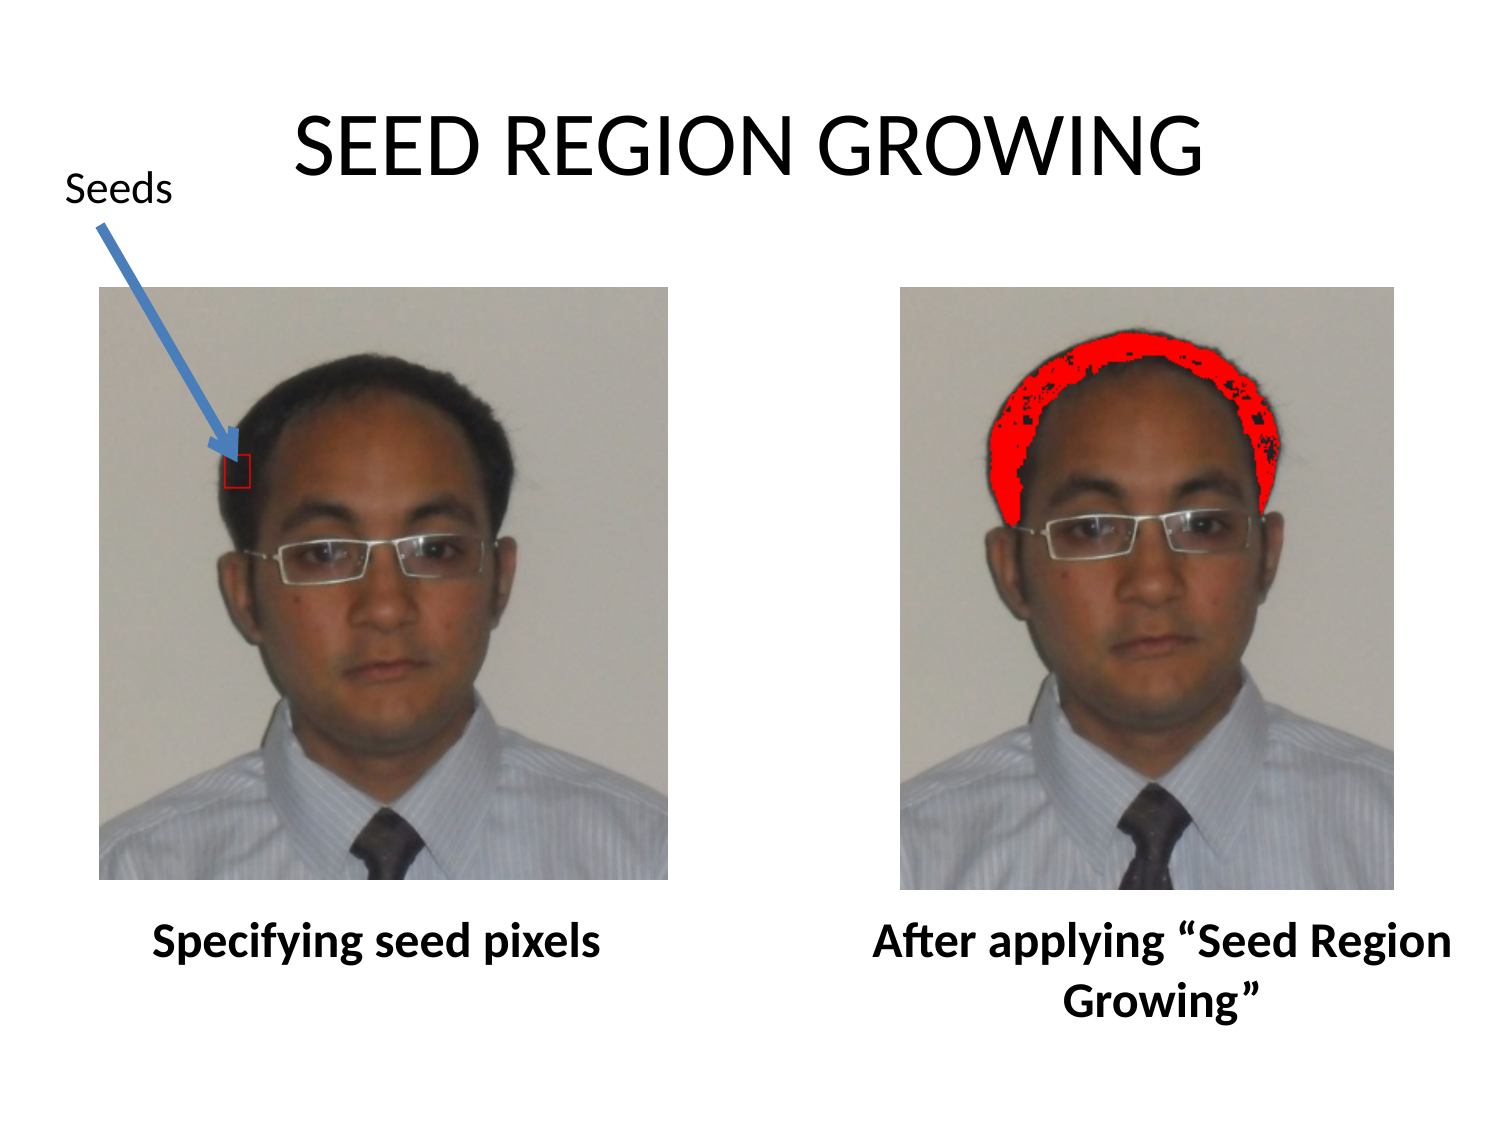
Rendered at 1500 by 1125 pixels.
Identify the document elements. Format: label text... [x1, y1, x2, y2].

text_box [49, 274, 288, 413]
title SEED REGION GROWING [75, 45, 1425, 233]
picture [99, 287, 668, 880]
picture [899, 287, 1394, 890]
text_box Specifying seed pixels [137, 899, 725, 975]
text_box Seeds [49, 149, 200, 220]
text_box After applying “Seed Region Growing” [849, 899, 1475, 1035]
